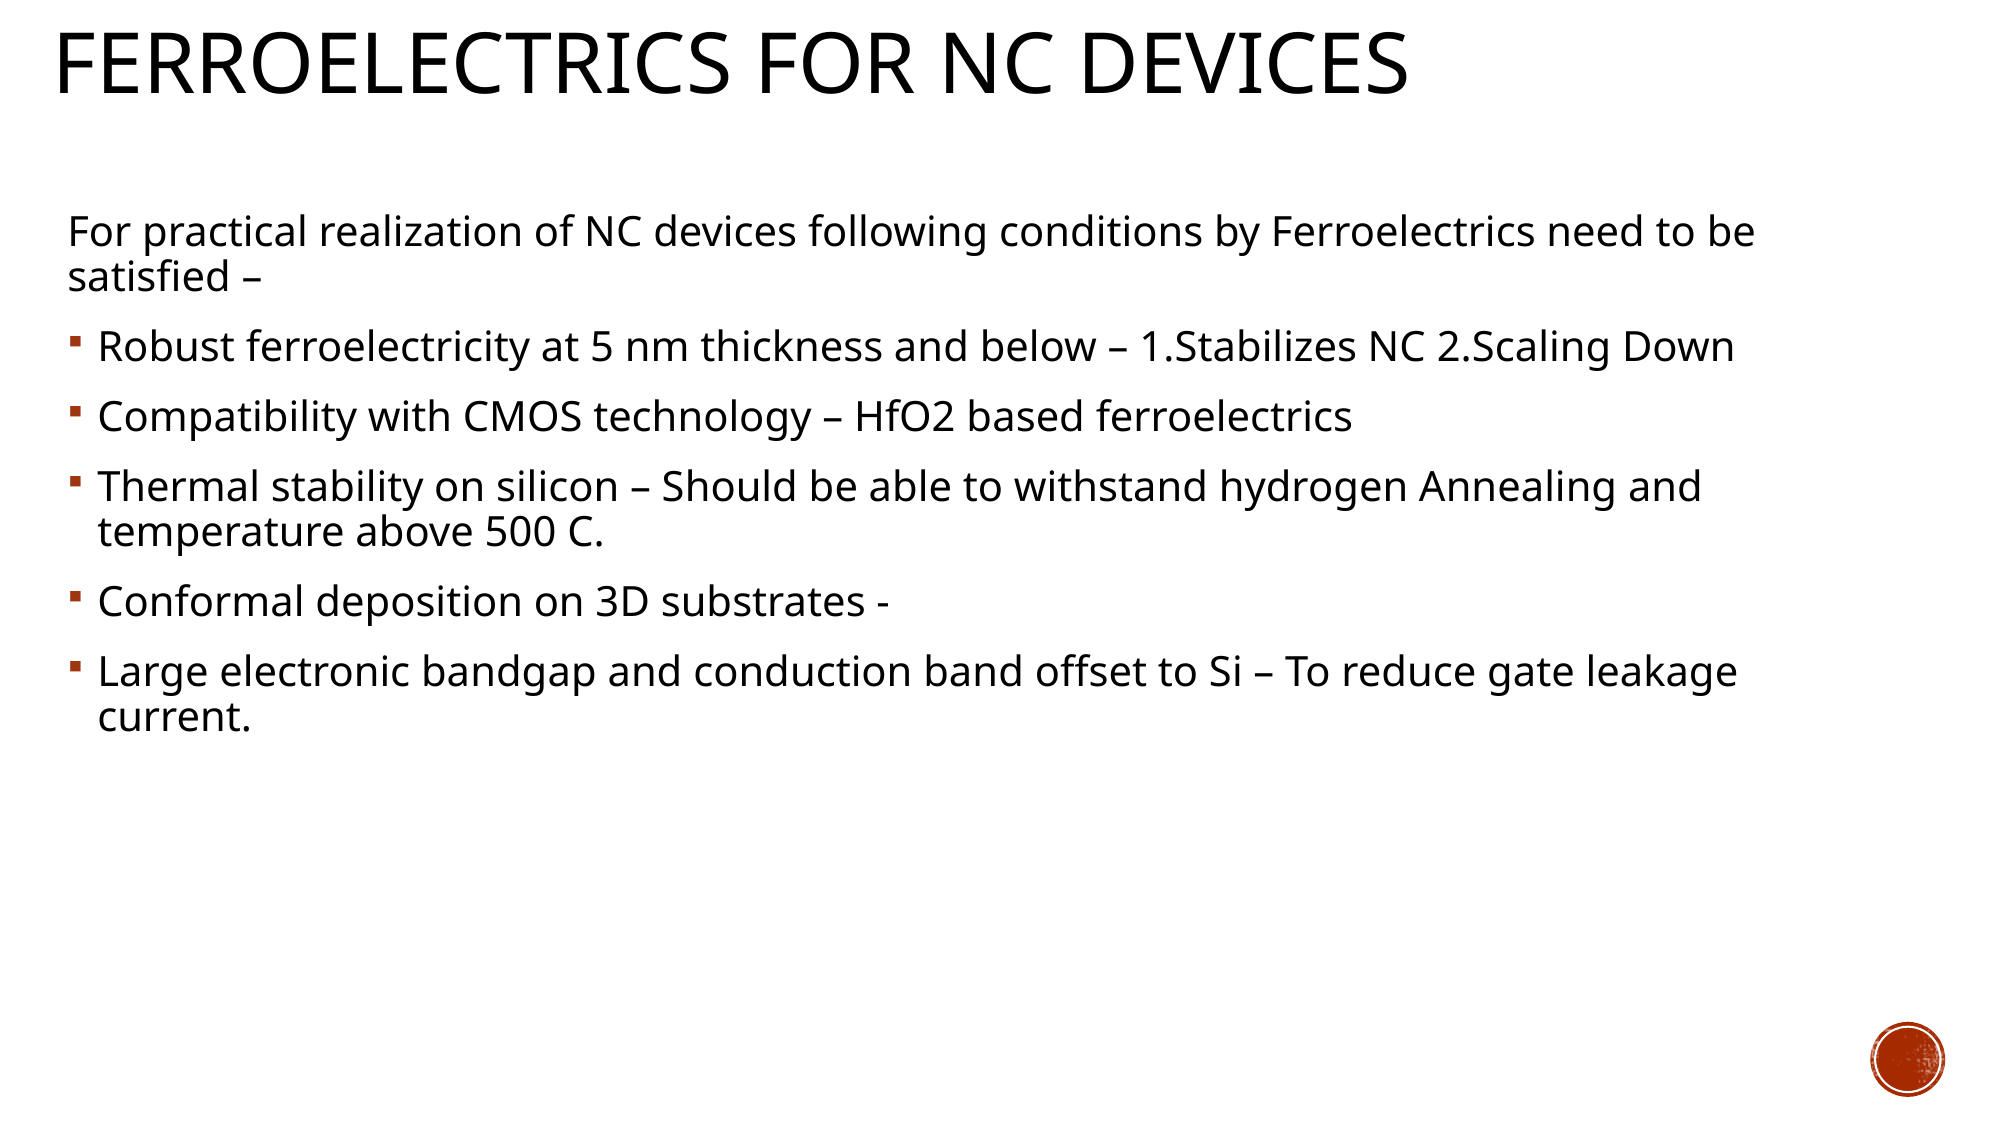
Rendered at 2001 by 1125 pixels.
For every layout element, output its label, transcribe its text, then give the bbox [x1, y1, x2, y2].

title Ferroelectrics For NC Devices [34, 10, 1430, 122]
list For practical realization of NC devices following conditions by Ferroelectrics need to be satisfied – Robust ferroelectricity at 5 nm thickness and below – 1.Stabilizes NC 2.Scaling Down Compatibility with CMOS technology – HfO2 based ferroelectrics Thermal stability on silicon – Should be able to withstand hydrogen Annealing and temperature above 500 C. Conformal deposition on 3D substrates - Large electronic bandgap and conduction band offset to Si – To reduce gate leakage current. [52, 203, 1856, 1038]
